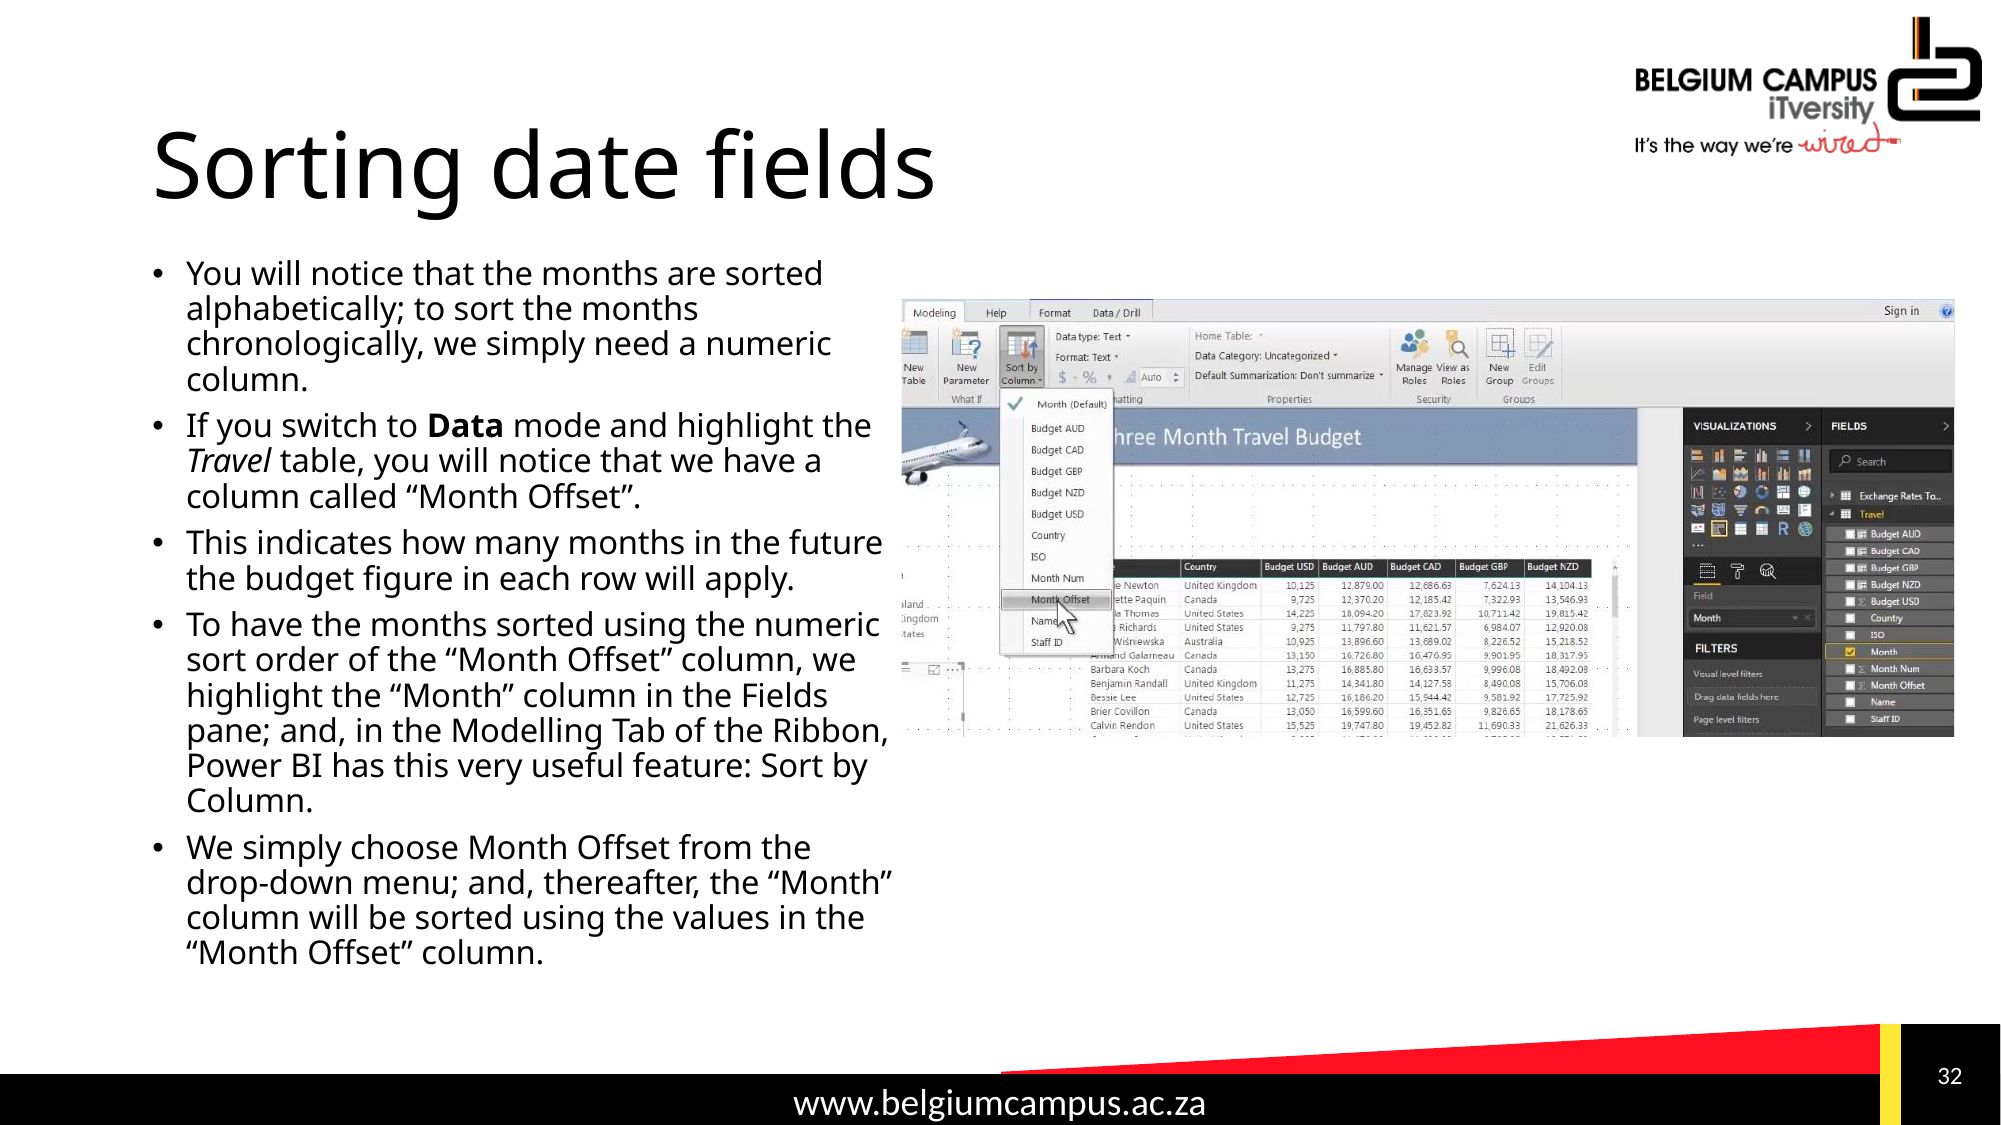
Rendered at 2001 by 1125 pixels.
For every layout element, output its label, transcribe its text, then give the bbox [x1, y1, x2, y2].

picture [1631, 0, 1986, 198]
picture [901, 299, 1955, 737]
list You will notice that the months are sorted alphabetically; to sort the months chronologically, we simply need a numeric column. If you switch to Data mode and highlight the Travel table, you will notice that we have a column called “Month Offset”. This indicates how many months in the future the budget figure in each row will apply. To have the months sorted using the numeric sort order of the “Month Offset” column, we highlight the “Month” column in the Fields pane; and, in the Modelling Tab of the Ribbon, Power BI has this very useful feature: Sort by Column. We simply choose Month Offset from the drop-down menu; and, thereafter, the “Month” column will be sorted using the values in the “Month Offset” column. [137, 249, 910, 1014]
title Sorting date fields [137, 59, 1863, 278]
